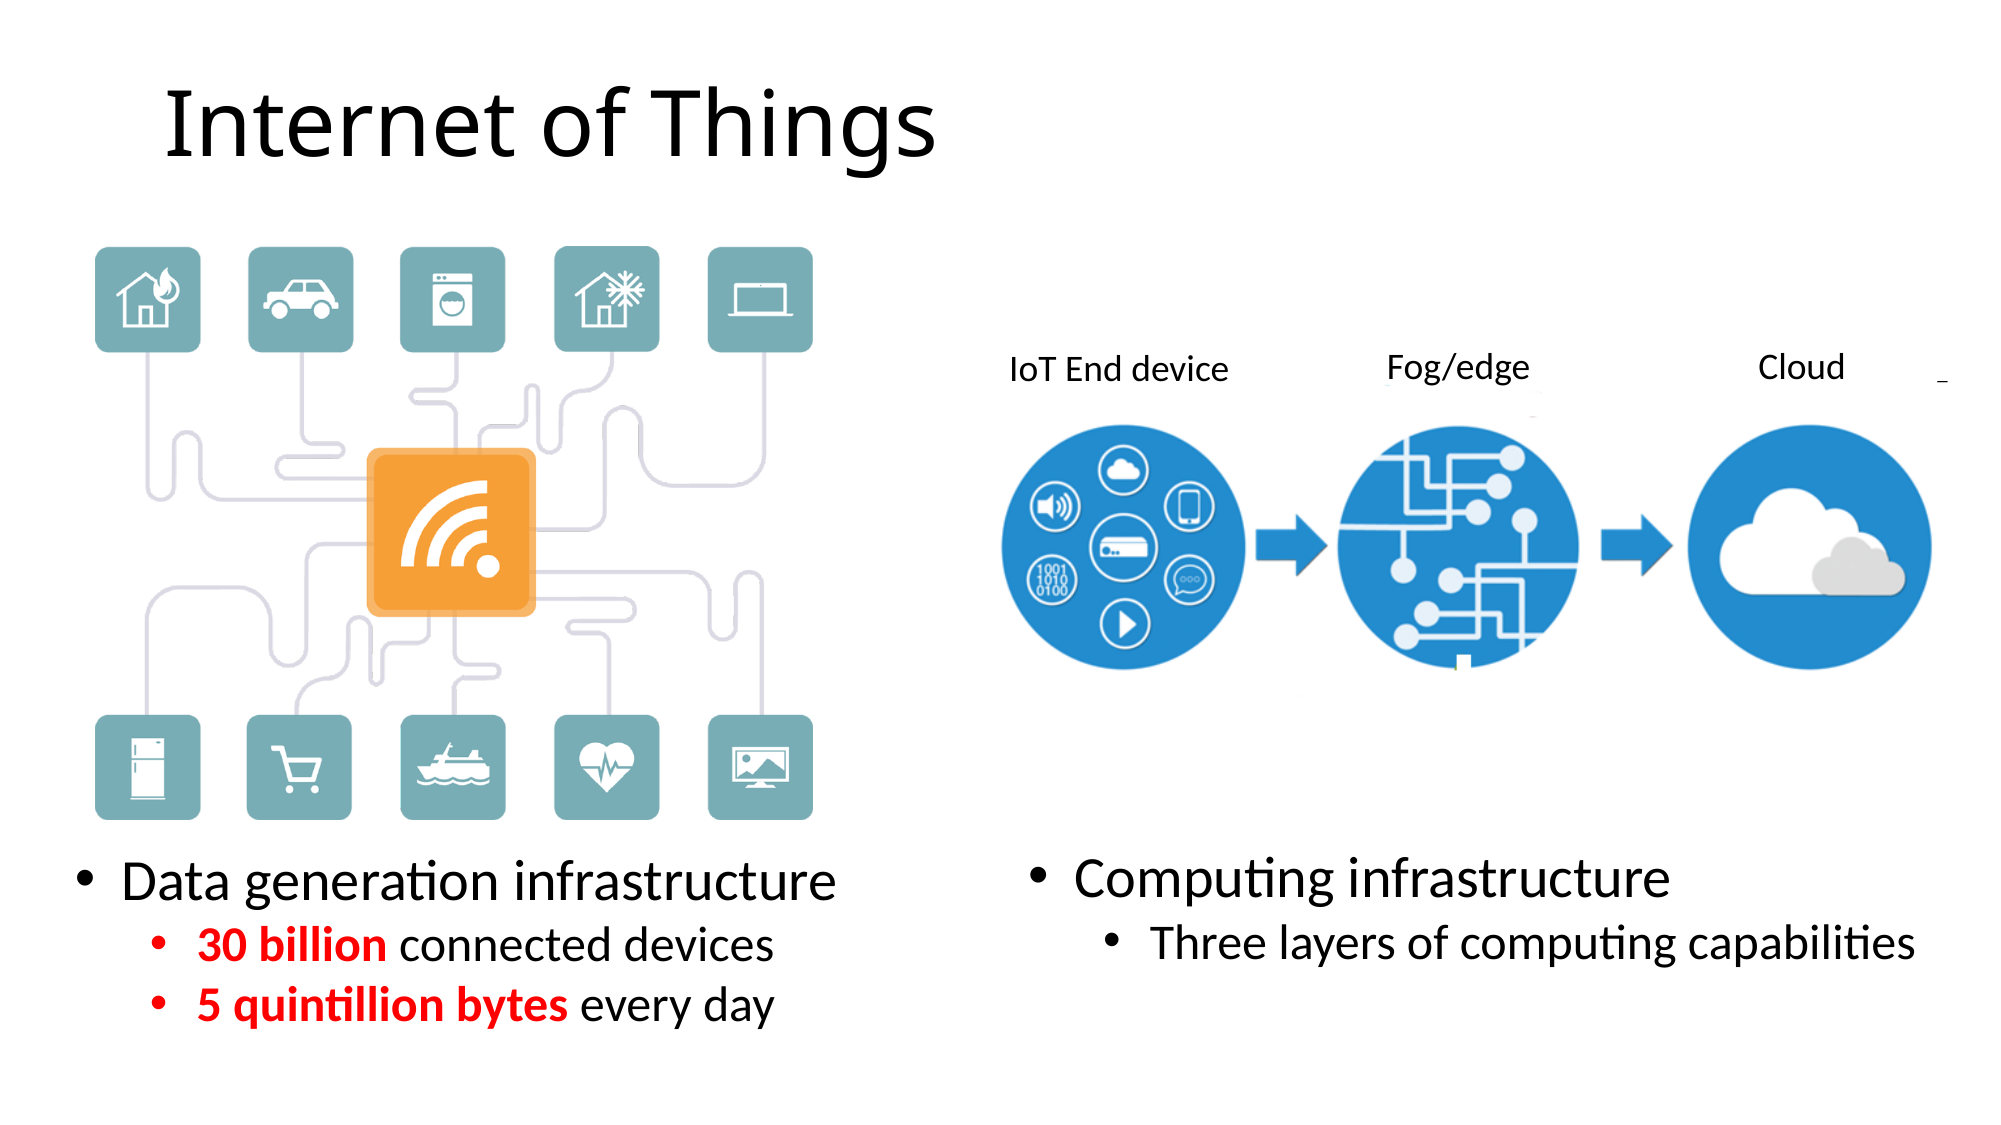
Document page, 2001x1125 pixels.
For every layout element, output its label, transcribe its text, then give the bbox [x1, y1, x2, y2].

text_box Cloud [1743, 334, 1893, 381]
title Internet of Things [149, 33, 1850, 221]
text_box Fog/edge [1372, 334, 1546, 381]
picture [95, 246, 813, 820]
text_box IoT End device [994, 336, 1245, 381]
text_box Computing infrastructure Three layers of computing capabilities [1013, 832, 1932, 977]
picture [974, 381, 2000, 699]
text_box Data generation infrastructure 30 billion connected devices 5 quintillion bytes every day [60, 834, 853, 1040]
